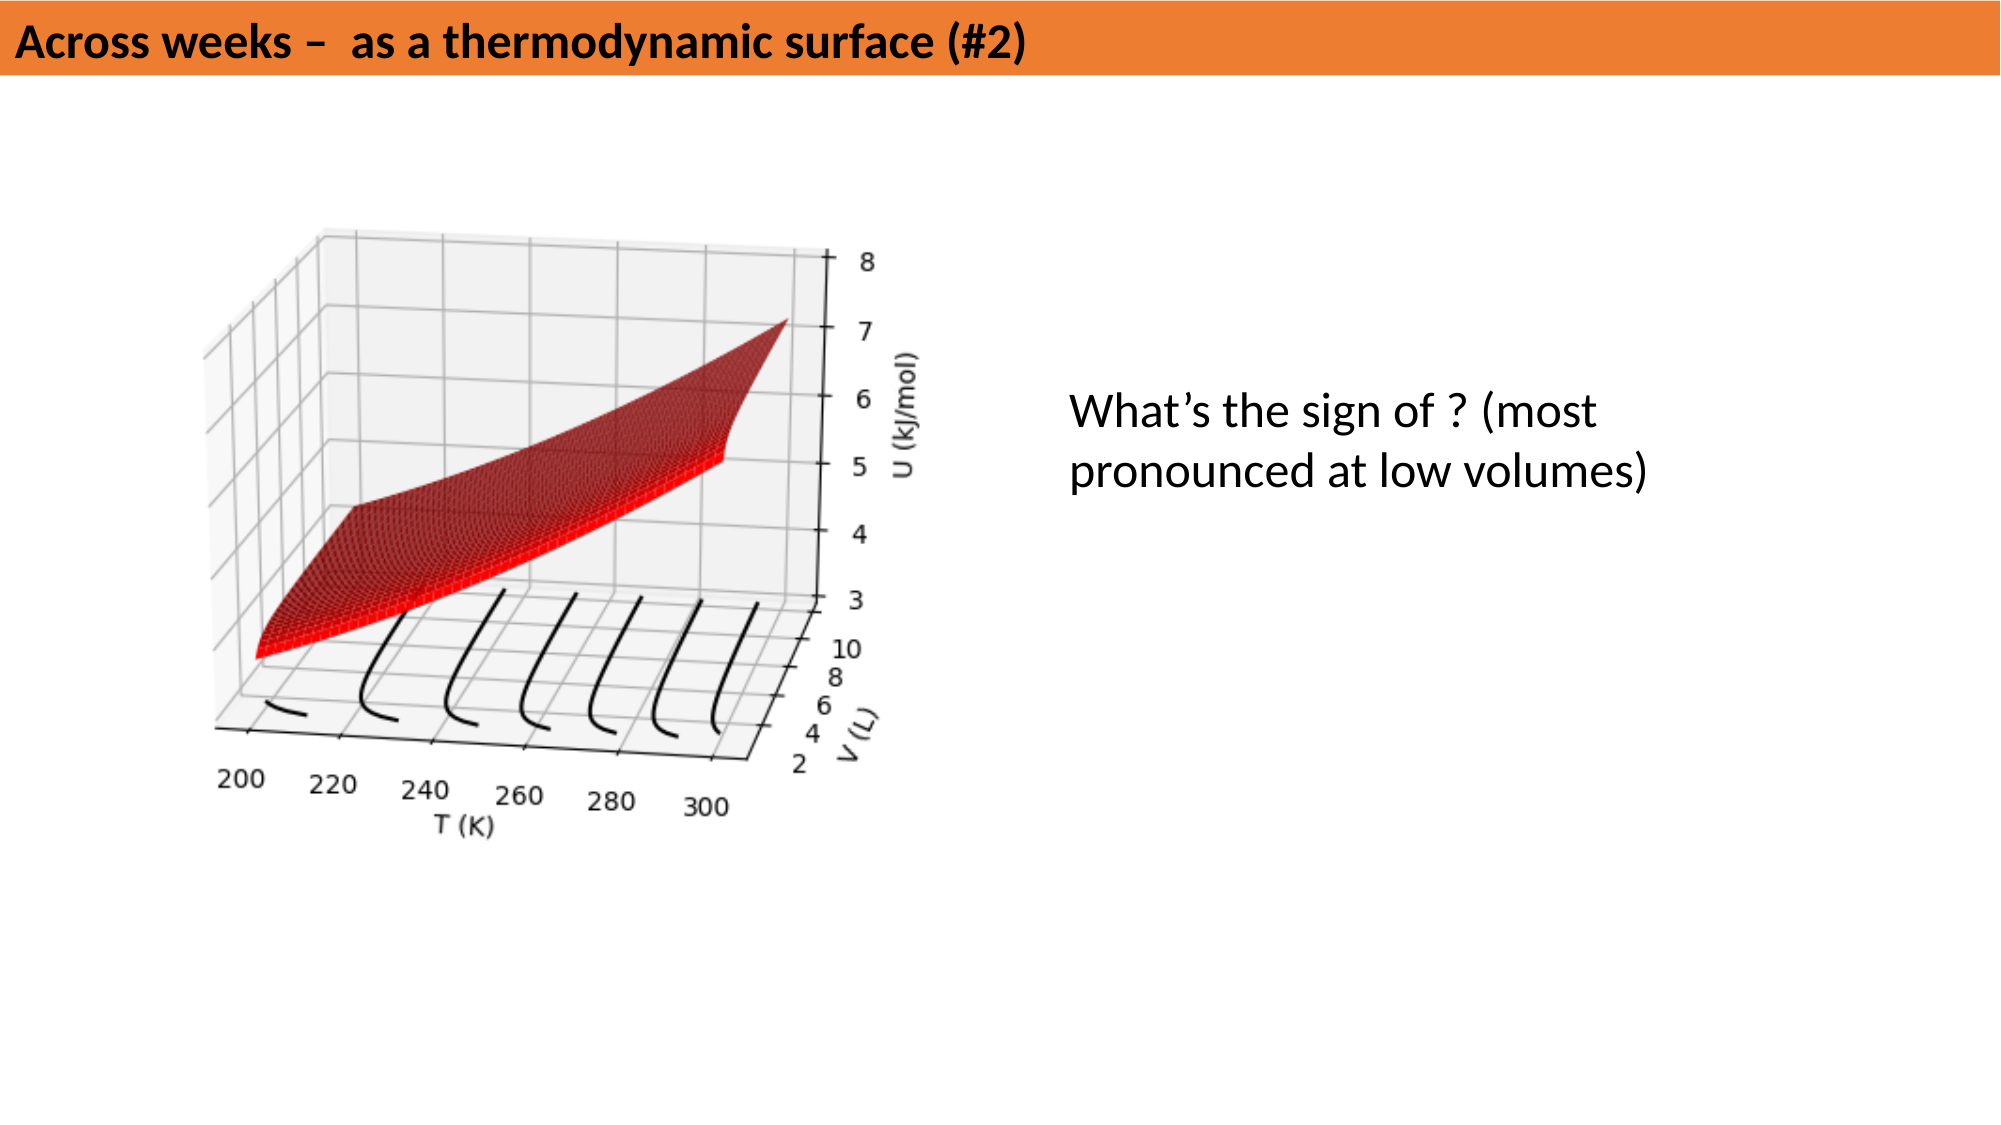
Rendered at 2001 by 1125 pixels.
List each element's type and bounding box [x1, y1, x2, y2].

picture [136, 187, 946, 871]
